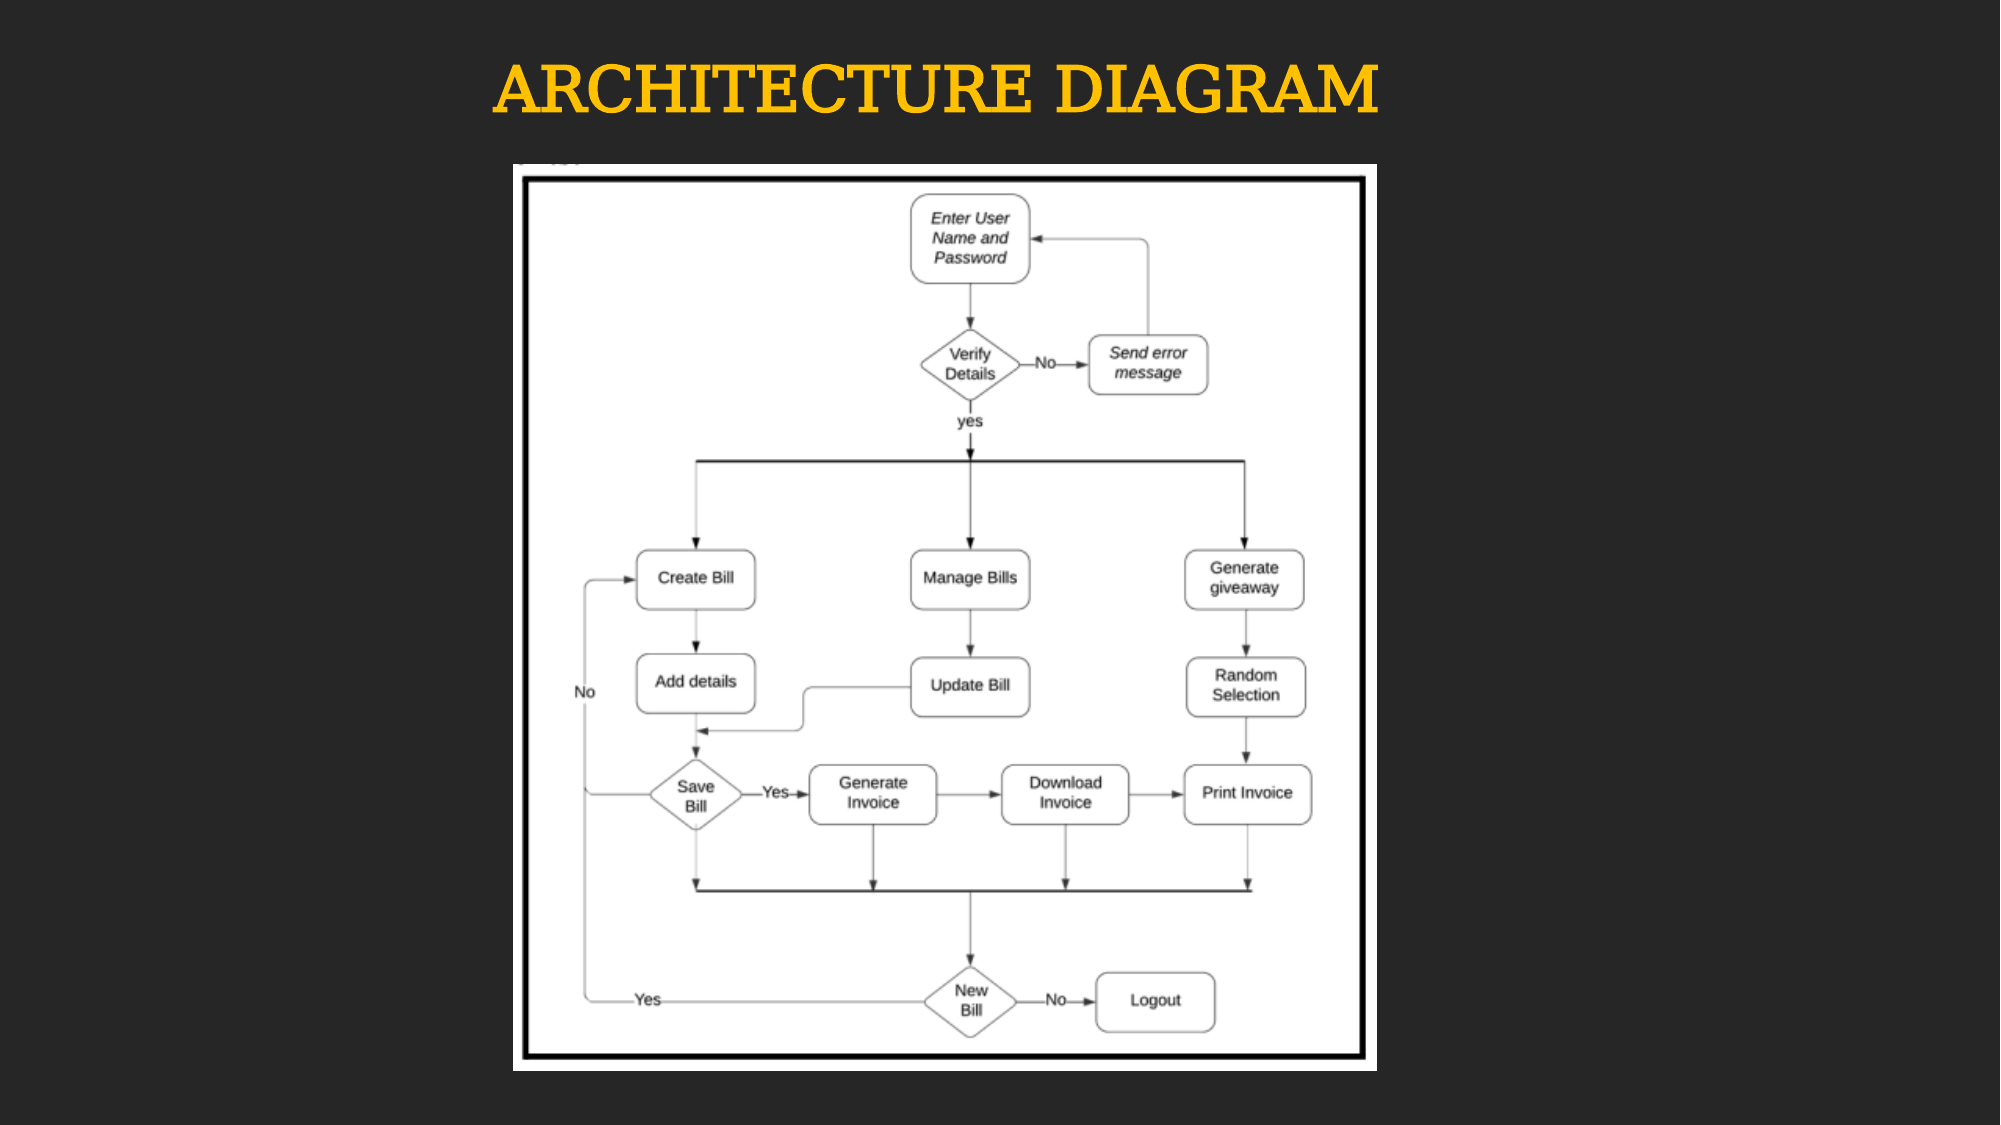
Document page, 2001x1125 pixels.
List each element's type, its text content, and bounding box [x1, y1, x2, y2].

text_box ARCHITECTURE DIAGRAM [237, 33, 1638, 139]
picture [513, 164, 1377, 1072]
